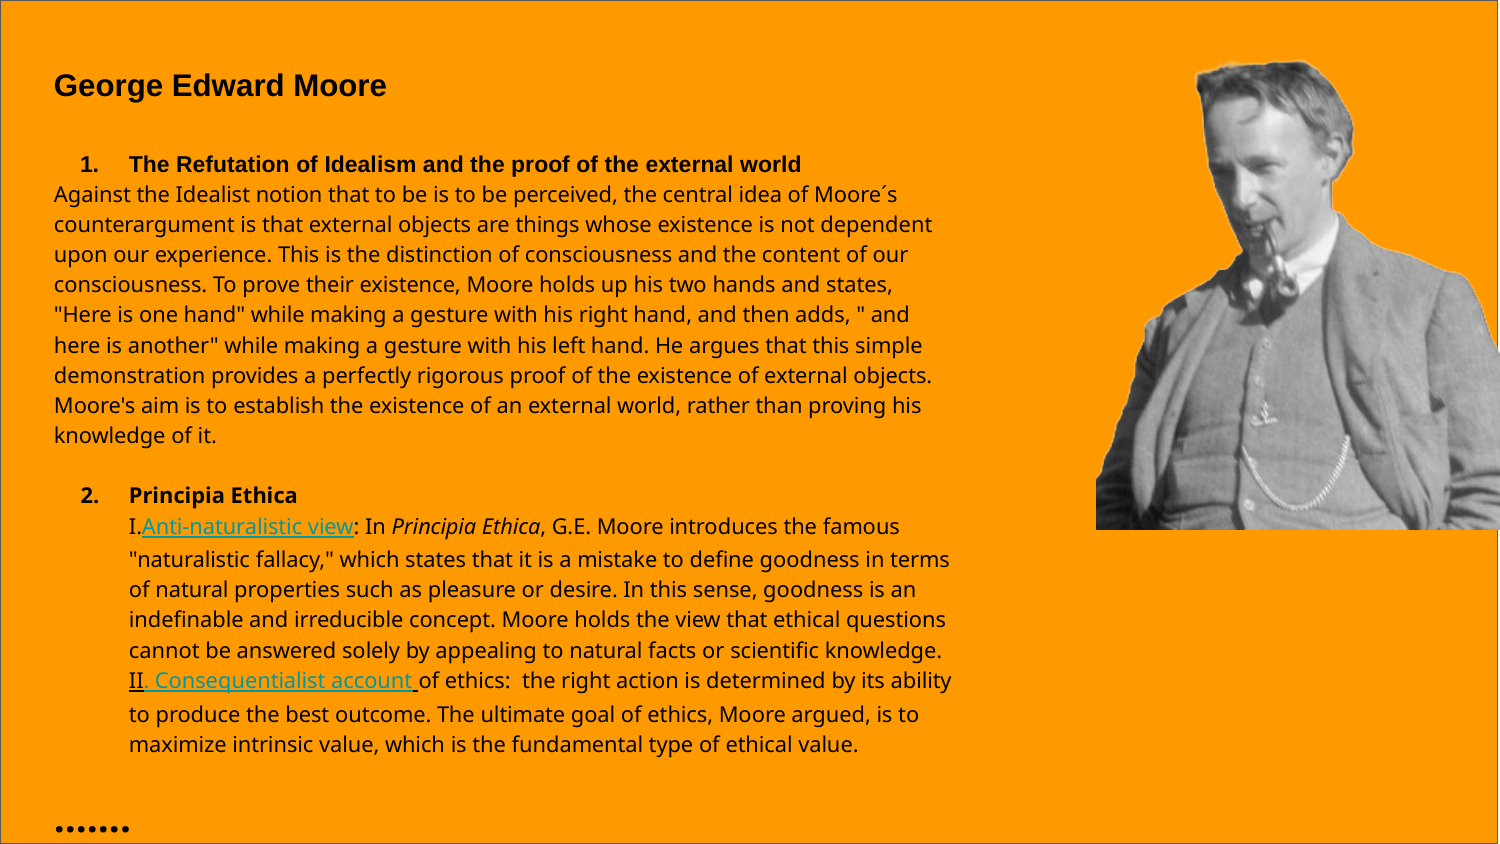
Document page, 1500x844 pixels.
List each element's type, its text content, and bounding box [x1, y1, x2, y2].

picture [1096, 0, 1500, 530]
text_box [0, 0, 1498, 844]
text_box George Edward Moore The Refutation of Idealism and the proof of the external world Against the Idealist notion that to be is to be perceived, the central idea of Moore´s counterargument is that external objects are things whose existence is not dependent upon our experience. This is the distinction of consciousness and the content of our consciousness. To prove their existence, Moore holds up his two hands and states, "Here is one hand" while making a gesture with his right hand, and then adds, " and here is another" while making a gesture with his left hand. He argues that this simple demonstration provides a perfectly rigorous proof of the existence of external objects. Moore's aim is to establish the existence of an external world, rather than proving his knowledge of it. Principia Ethica I.Anti-naturalistic view: In Principia Ethica, G.E. Moore introduces the famous "naturalistic fallacy," which states that it is a mistake to define goodness in terms of natural properties such as pleasure or desire. In this sense, goodness is an indefinable and irreducible concept. Moore holds the view that ethical questions cannot be answered solely by appealing to natural facts or scientific knowledge. II. Consequentialist account of ethics: the right action is determined by its ability to produce the best outcome. The ultimate goal of ethics, Moore argued, is to maximize intrinsic value, which is the fundamental type of ethical value. ……. [38, 44, 972, 805]
